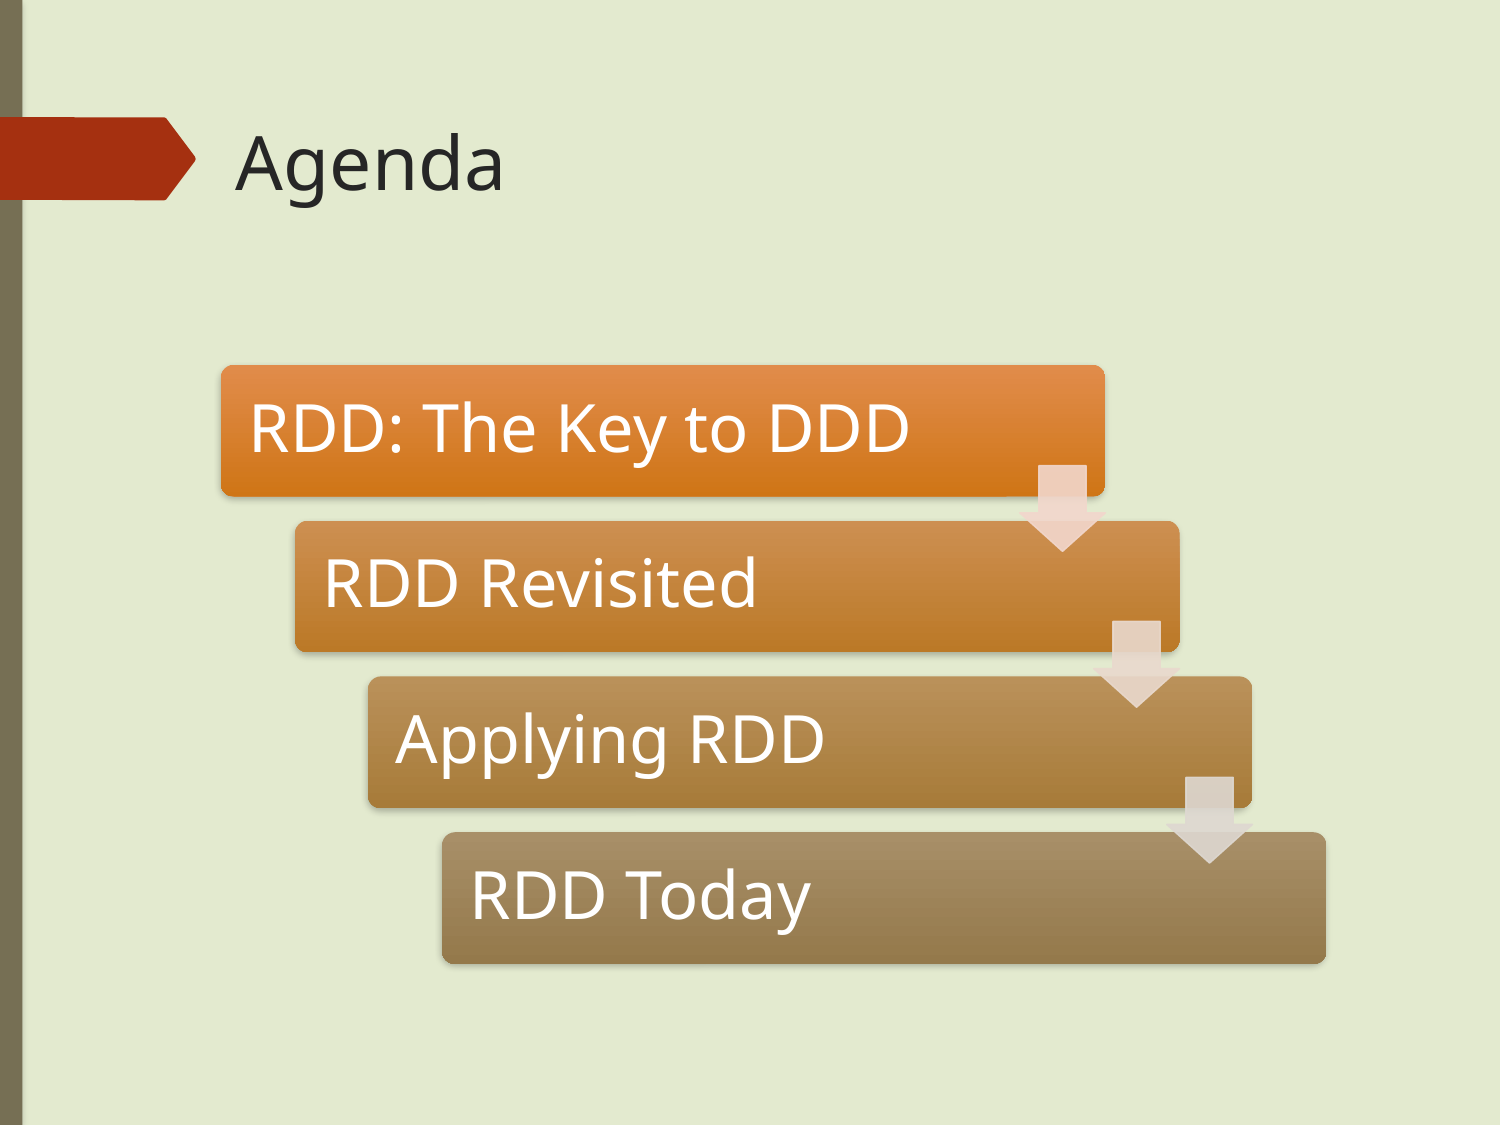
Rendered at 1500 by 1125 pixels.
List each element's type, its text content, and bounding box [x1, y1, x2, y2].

text_box [0, 0, 23, 117]
text_box [0, 200, 23, 1125]
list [220, 364, 1327, 965]
text_box [23, 0, 1500, 1125]
title Agenda [220, 102, 1416, 313]
text_box [0, 117, 196, 201]
